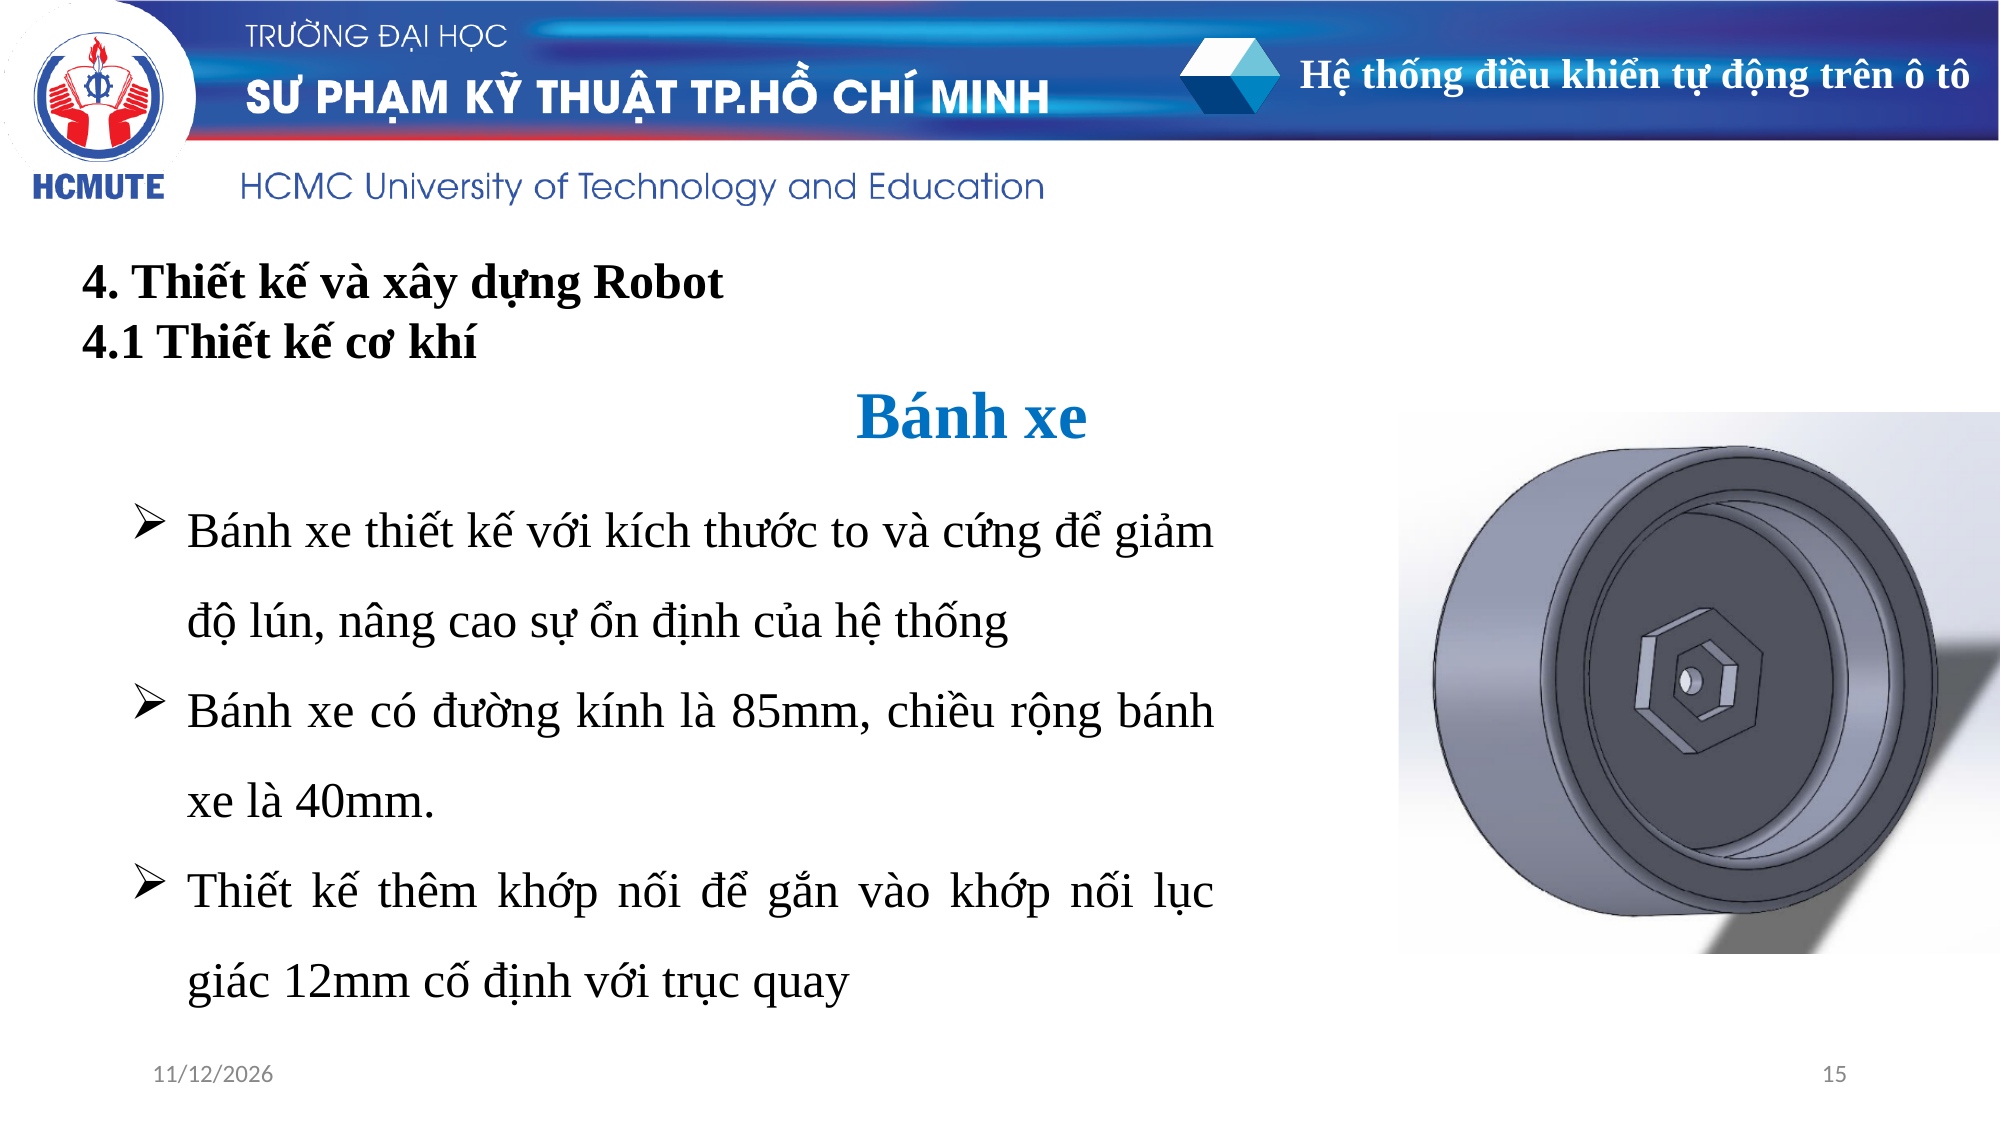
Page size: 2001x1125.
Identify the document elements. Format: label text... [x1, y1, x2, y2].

picture [1398, 411, 2000, 954]
text_box Bánh xe [841, 364, 1956, 459]
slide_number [137, 1042, 588, 1103]
slide_number 15 [1412, 1042, 1863, 1103]
text_box Bánh xe thiết kế với kích thước to và cứng để giảm độ lún, nâng cao sự ổn định của hệ thống Bánh xe có đường kính là 85mm, chiều rộng bánh xe là 40mm. Thiết kế thêm khớp nối để gắn vào khớp nối lục giác 12mm cố định với trục quay [115, 460, 1231, 1015]
text_box 4. Thiết kế và xây dựng Robot 4.1 Thiết kế cơ khí [68, 240, 1932, 376]
picture [0, 0, 2000, 207]
